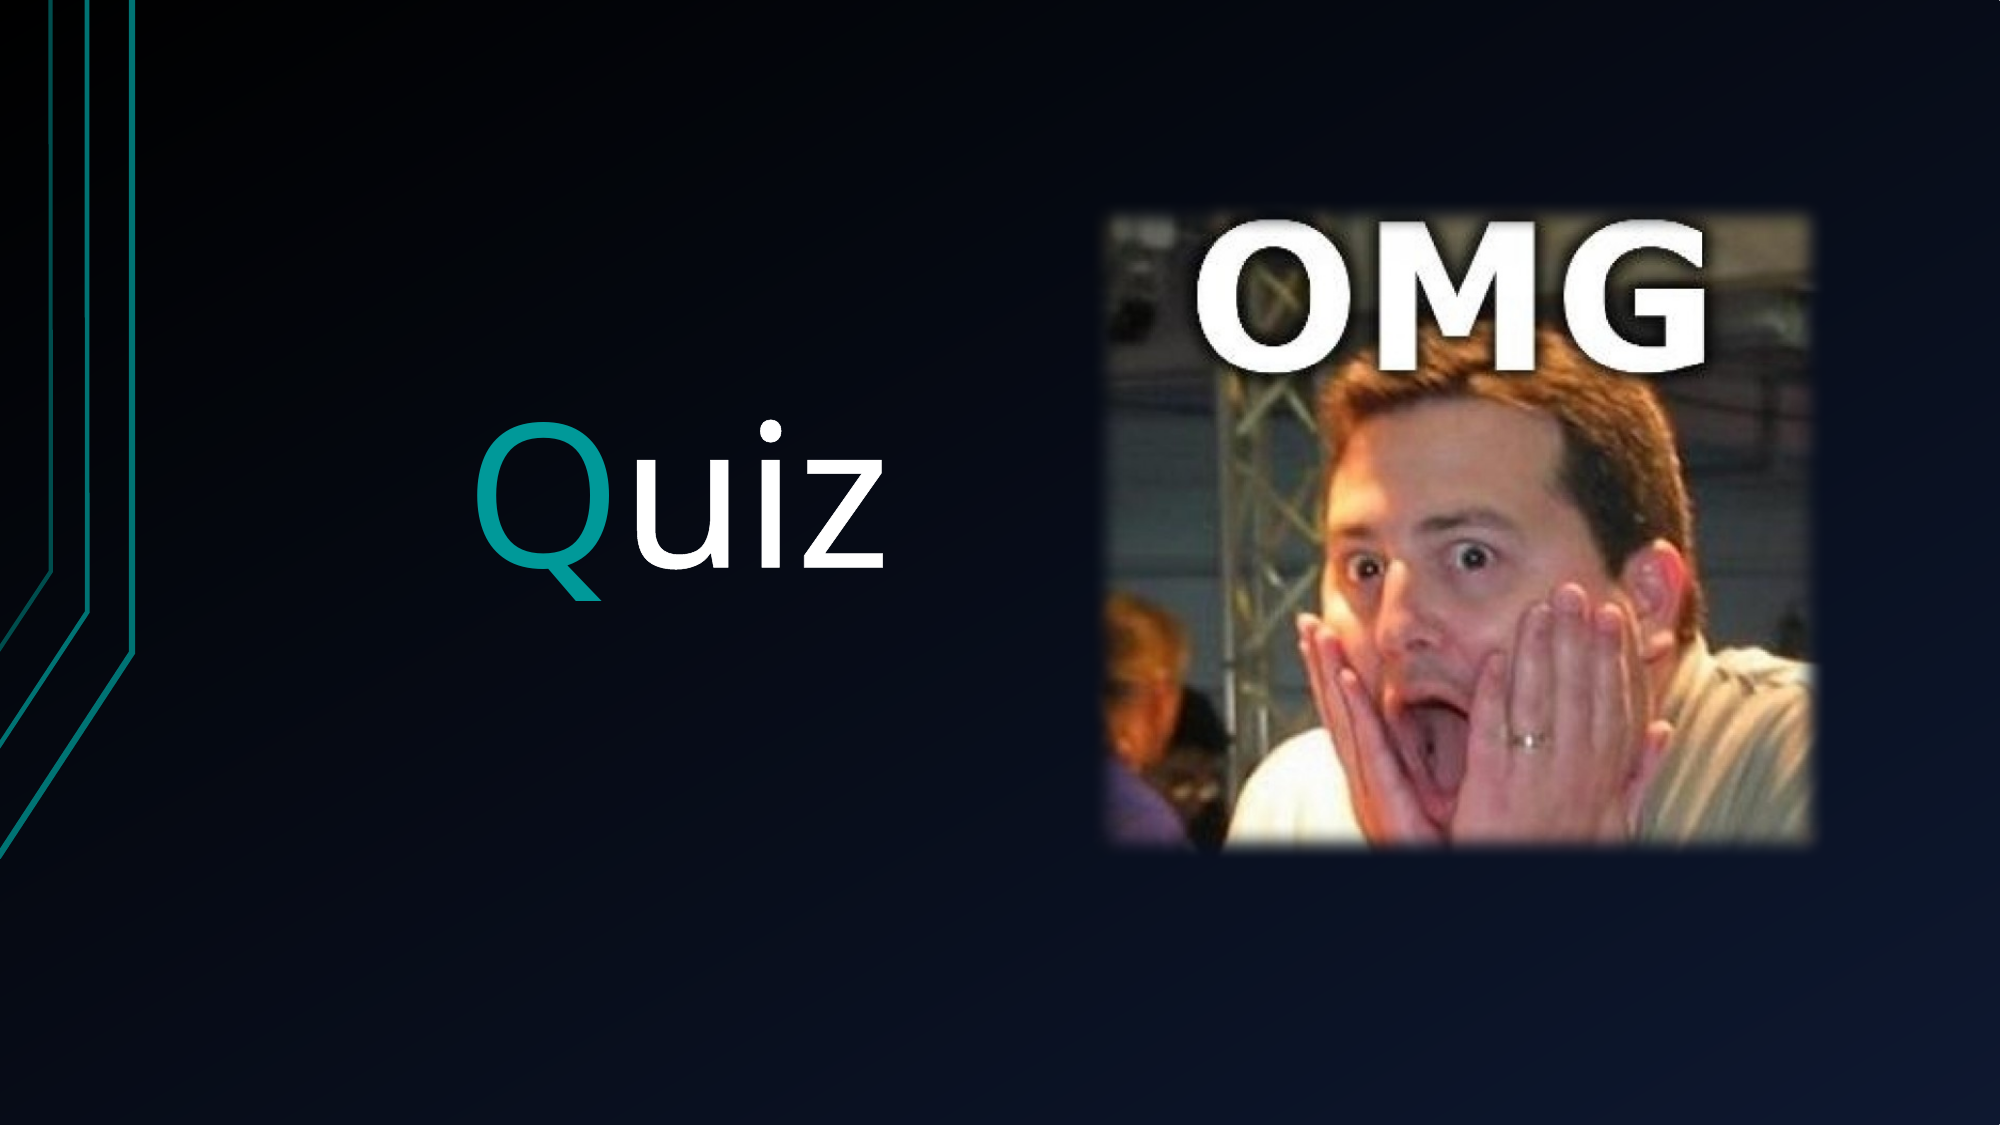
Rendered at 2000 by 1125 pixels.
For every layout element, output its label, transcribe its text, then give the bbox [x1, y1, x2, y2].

text_box Quiz [450, 359, 906, 615]
picture [1088, 199, 1828, 860]
